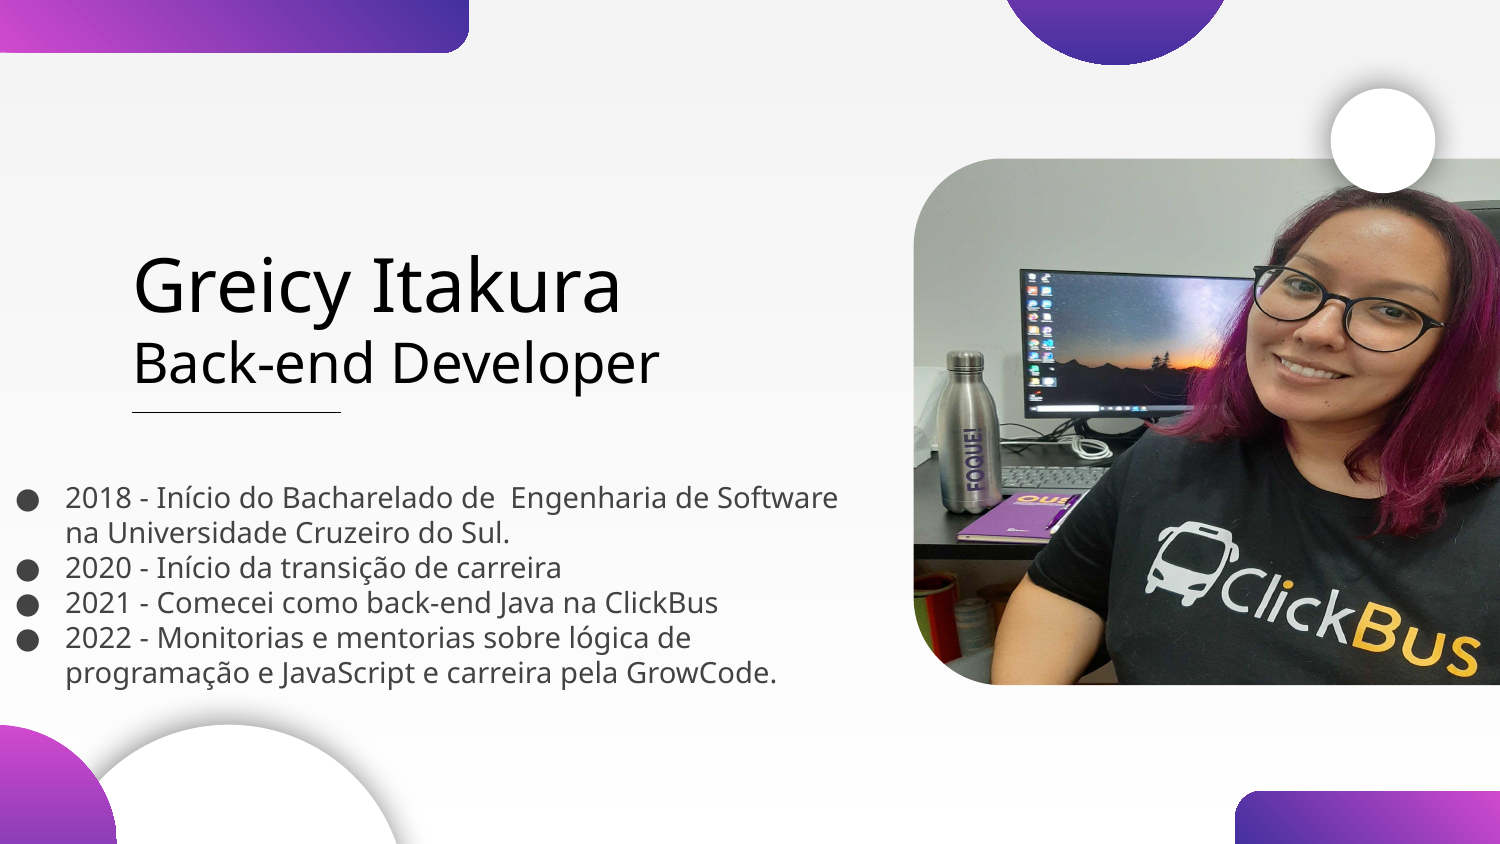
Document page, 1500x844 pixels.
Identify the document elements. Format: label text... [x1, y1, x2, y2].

text_box [1330, 88, 1436, 156]
list 2018 - Início do Bacharelado de Engenharia de Software na Universidade Cruzeiro do Sul. 2020 - Início da transição de carreira 2021 - Comecei como back-end Java na ClickBus 2022 - Monitorias e mentorias sobre lógica de programação e JavaScript e carreira pela GrowCode. [0, 464, 892, 801]
title Greicy Itakura Back-end Developer [116, 203, 750, 430]
picture [913, 158, 1500, 686]
